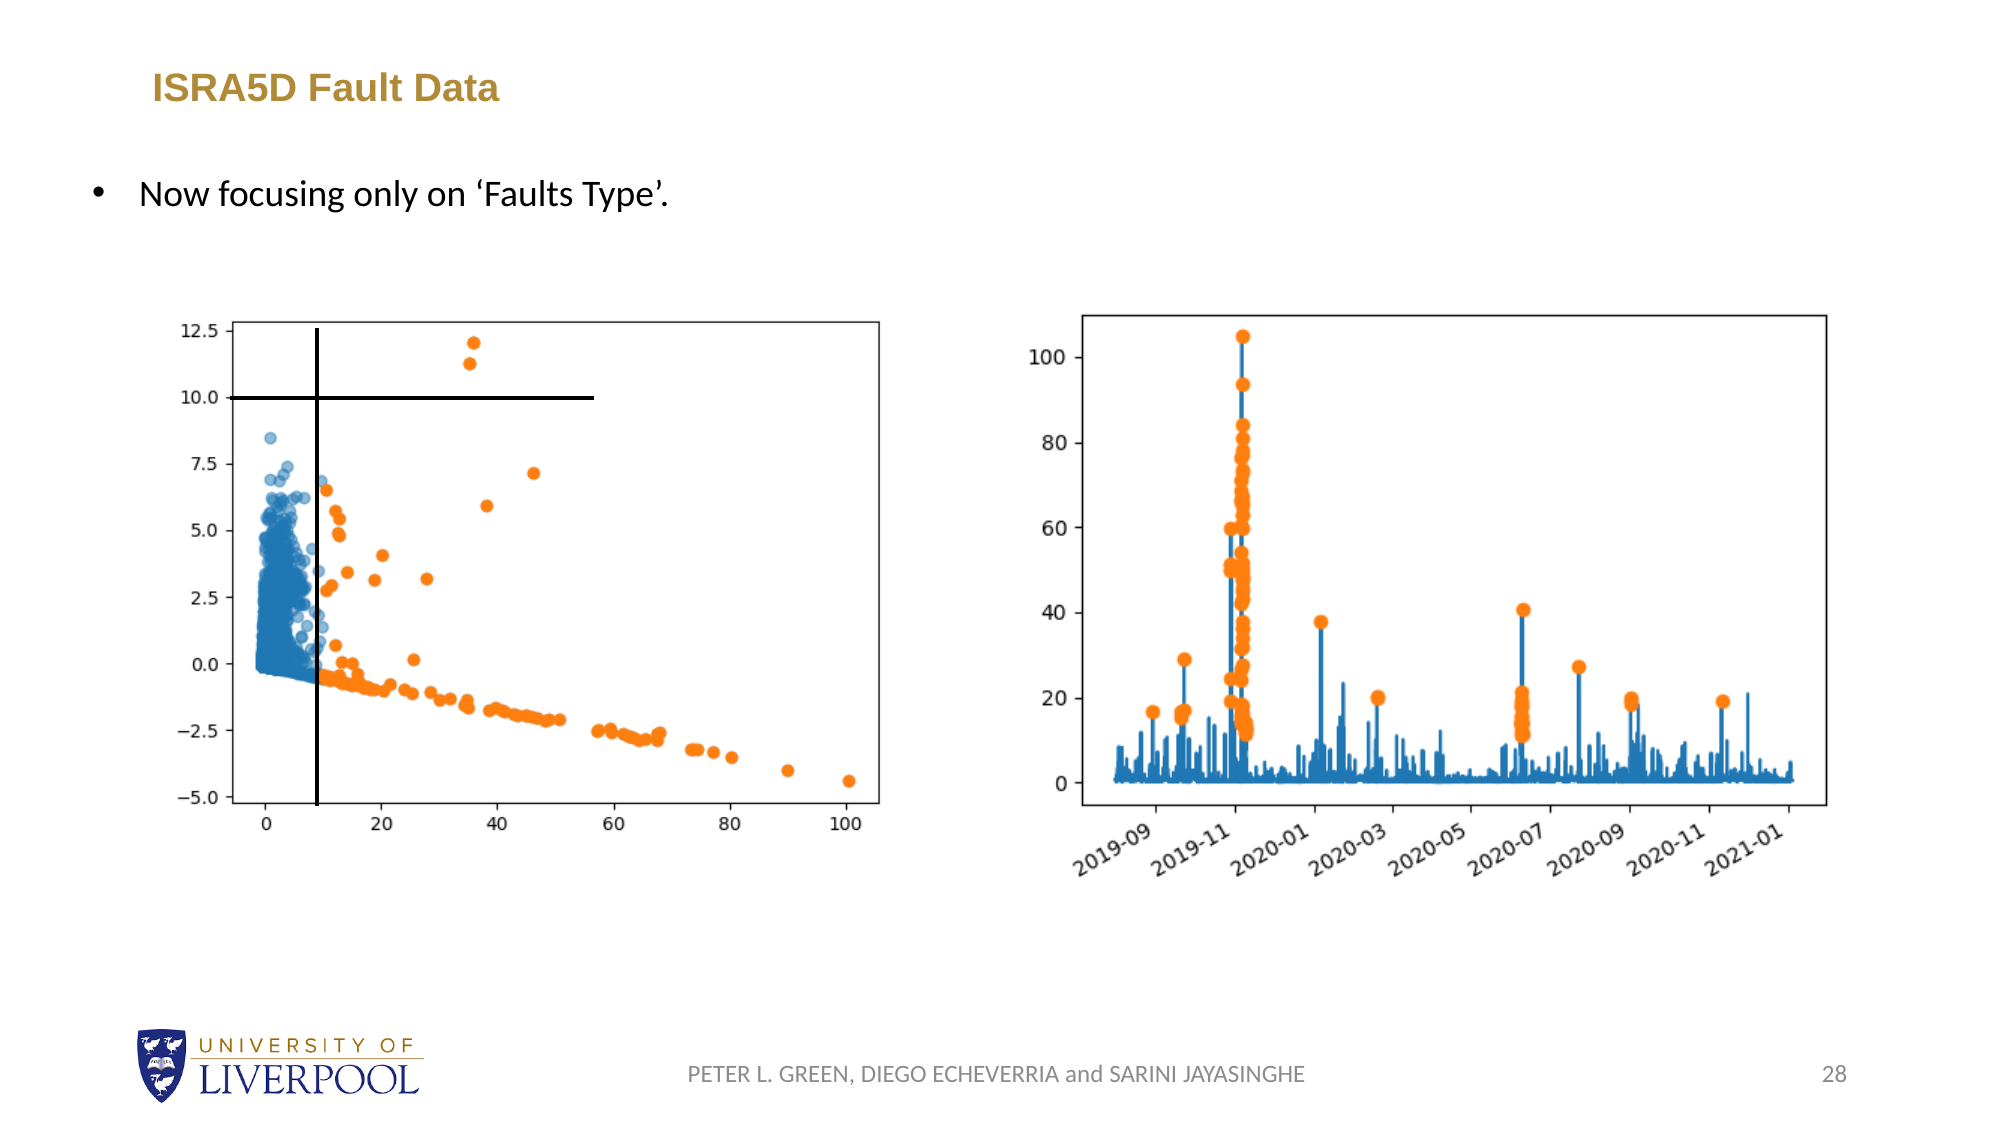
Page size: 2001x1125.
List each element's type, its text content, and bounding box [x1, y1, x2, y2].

title ISRA5D Fault Data [137, 59, 1863, 118]
picture [128, 228, 1922, 949]
picture [137, 1029, 424, 1103]
footer PETER L. GREEN, DIEGO ECHEVERRIA and SARINI JAYASINGHE [662, 1042, 1338, 1103]
text_box Now focusing only on ‘Faults Type’. [77, 161, 1680, 267]
slide_number 28 [1412, 1042, 1863, 1103]
